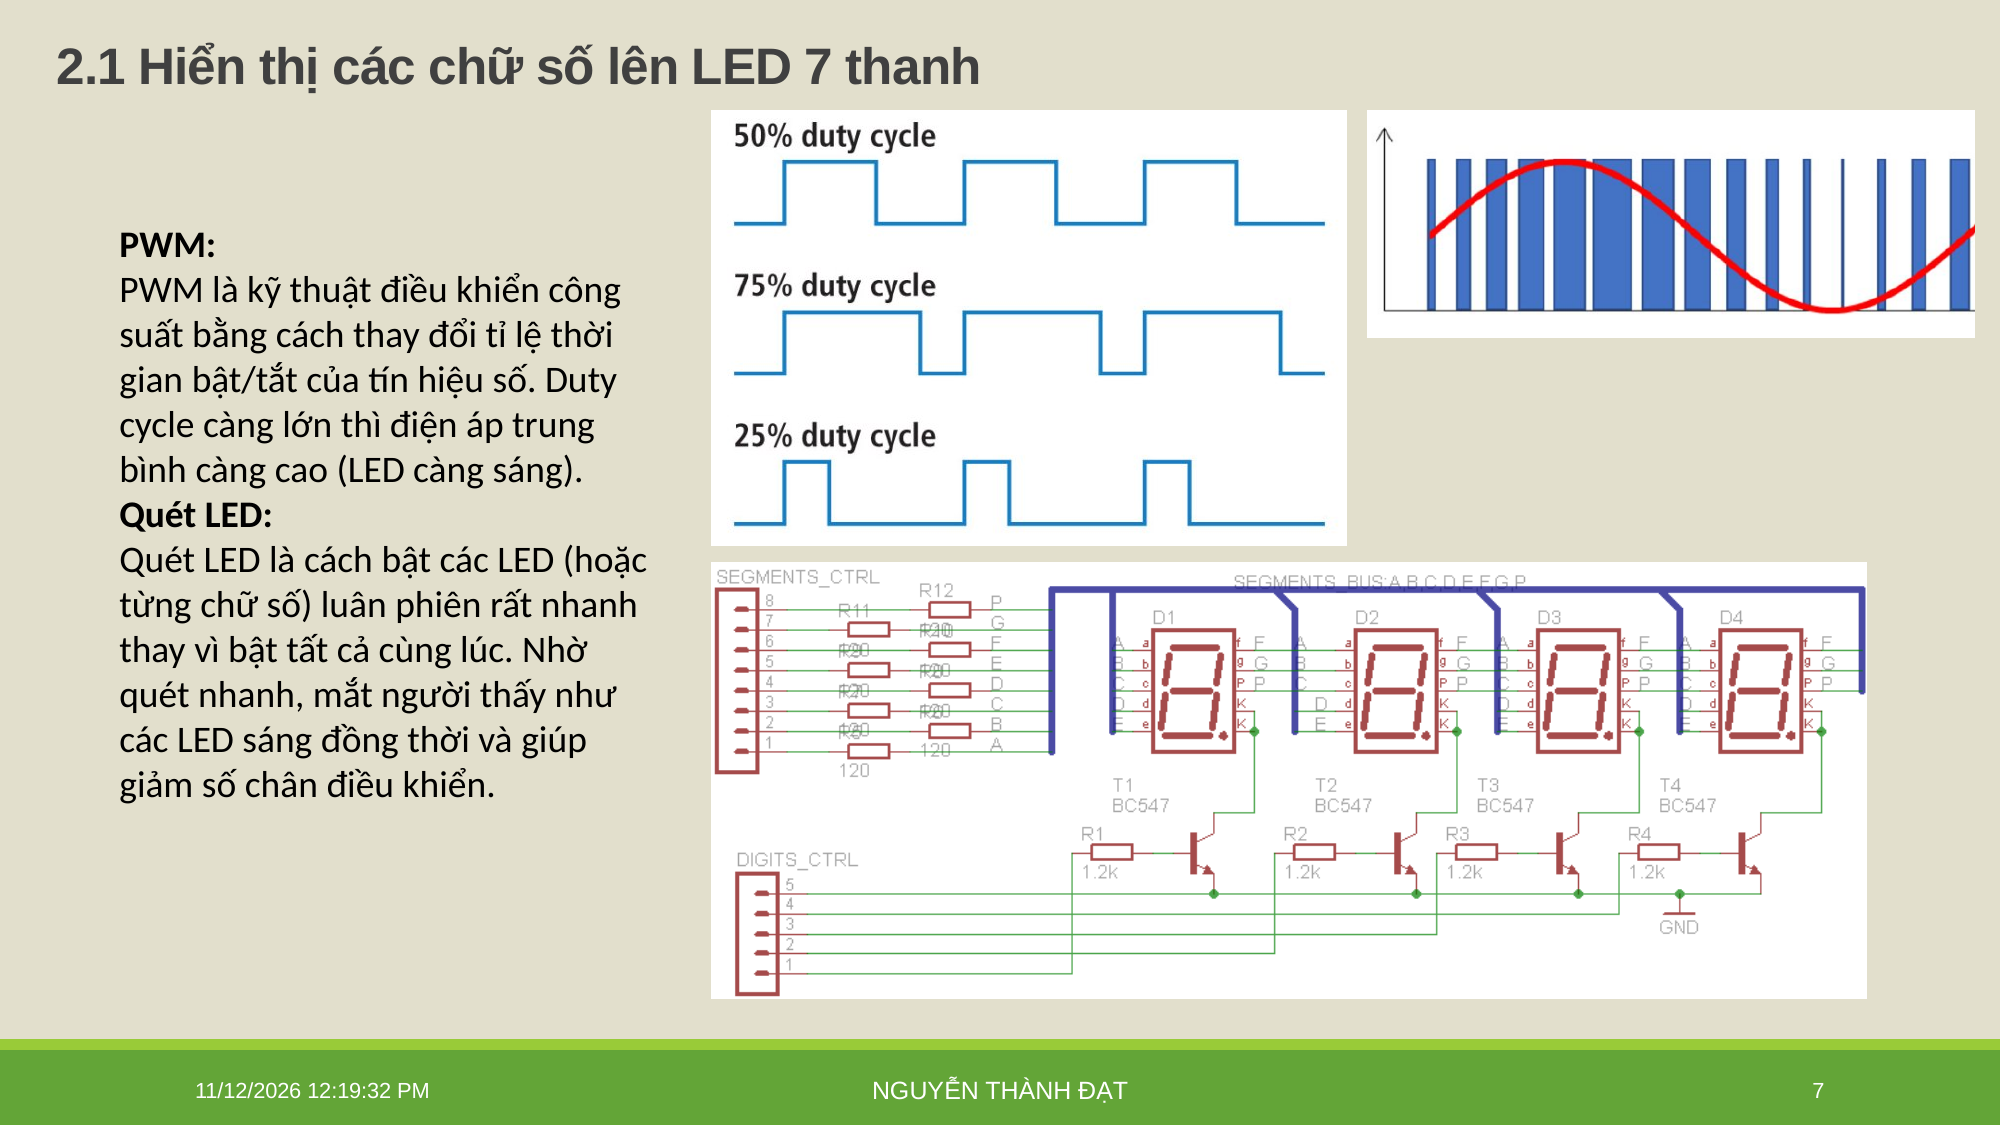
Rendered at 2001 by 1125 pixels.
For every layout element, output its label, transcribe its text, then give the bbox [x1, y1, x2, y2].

picture [1366, 109, 1975, 339]
text_box PWM: PWM là kỹ thuật điều khiển công suất bằng cách thay đổi tỉ lệ thời gian bật/tắt của tín hiệu số. Duty cycle càng lớn thì điện áp trung bình càng cao (LED càng sáng). Quét LED: Quét LED là cách bật các LED (hoặc từng chữ số) luân phiên rất nhanh thay vì bật tất cả cùng lúc. Nhờ quét nhanh, mắt người thấy như các LED sáng đồng thời và giúp giảm số chân điều khiển. [104, 212, 675, 813]
footer Nguyễn Thành Đạt [604, 1059, 1396, 1120]
picture [711, 109, 1348, 547]
title 2.1 Hiển thị các chữ số lên LED 7 thanh [42, 35, 1169, 131]
picture [711, 561, 1867, 999]
slide_number 7 [1624, 1059, 1840, 1120]
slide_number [180, 1059, 586, 1120]
